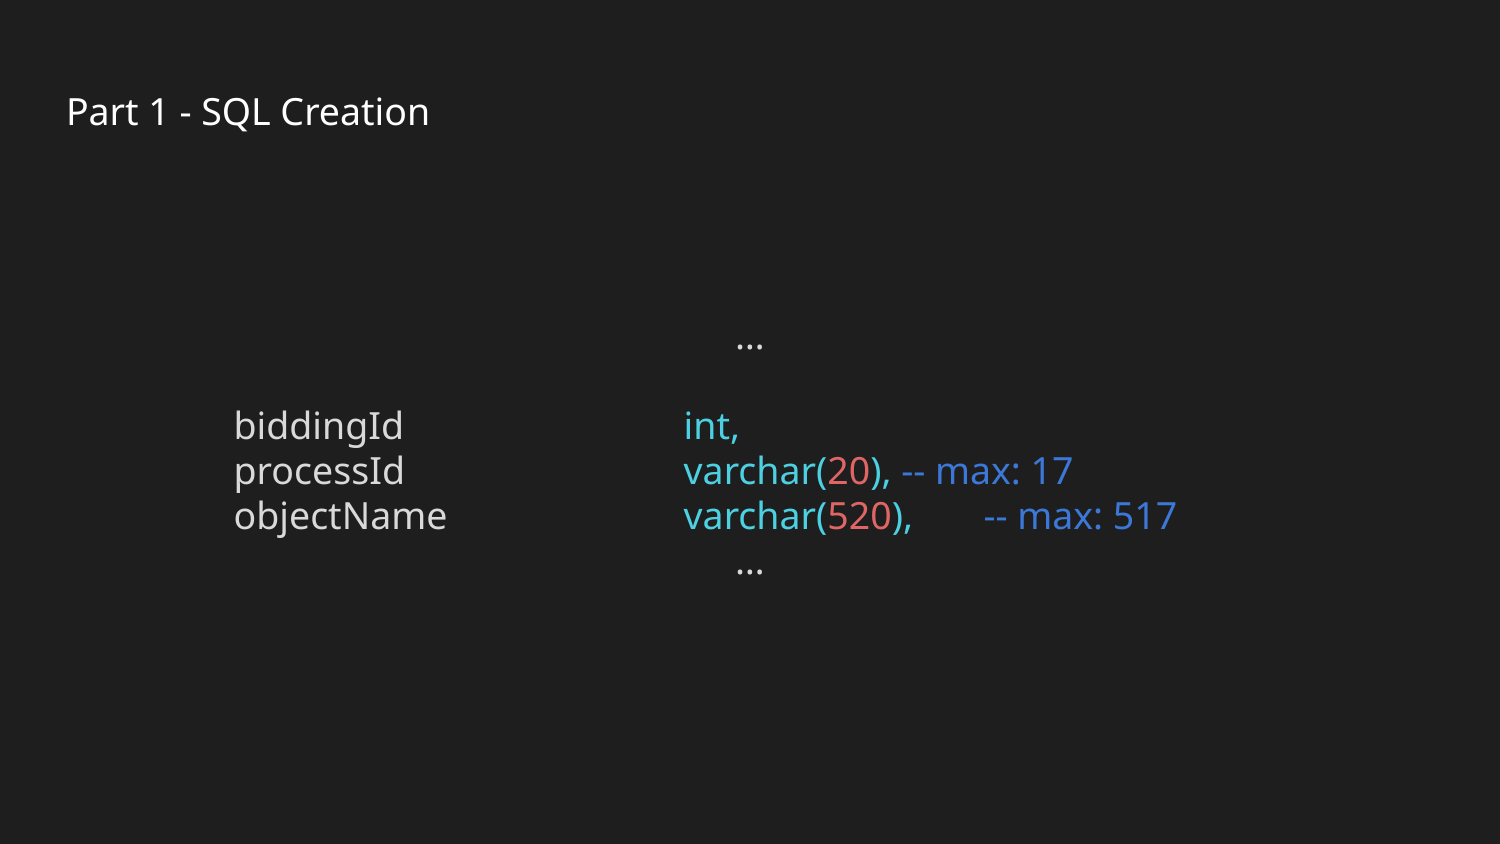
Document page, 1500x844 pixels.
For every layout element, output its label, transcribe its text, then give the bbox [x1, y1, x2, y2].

title … biddingId int, processId varchar(20), -- max: 17 objectName varchar(520), -- max: 517 … [218, 296, 1282, 597]
title Part 1 - SQL Creation [51, 72, 1449, 167]
